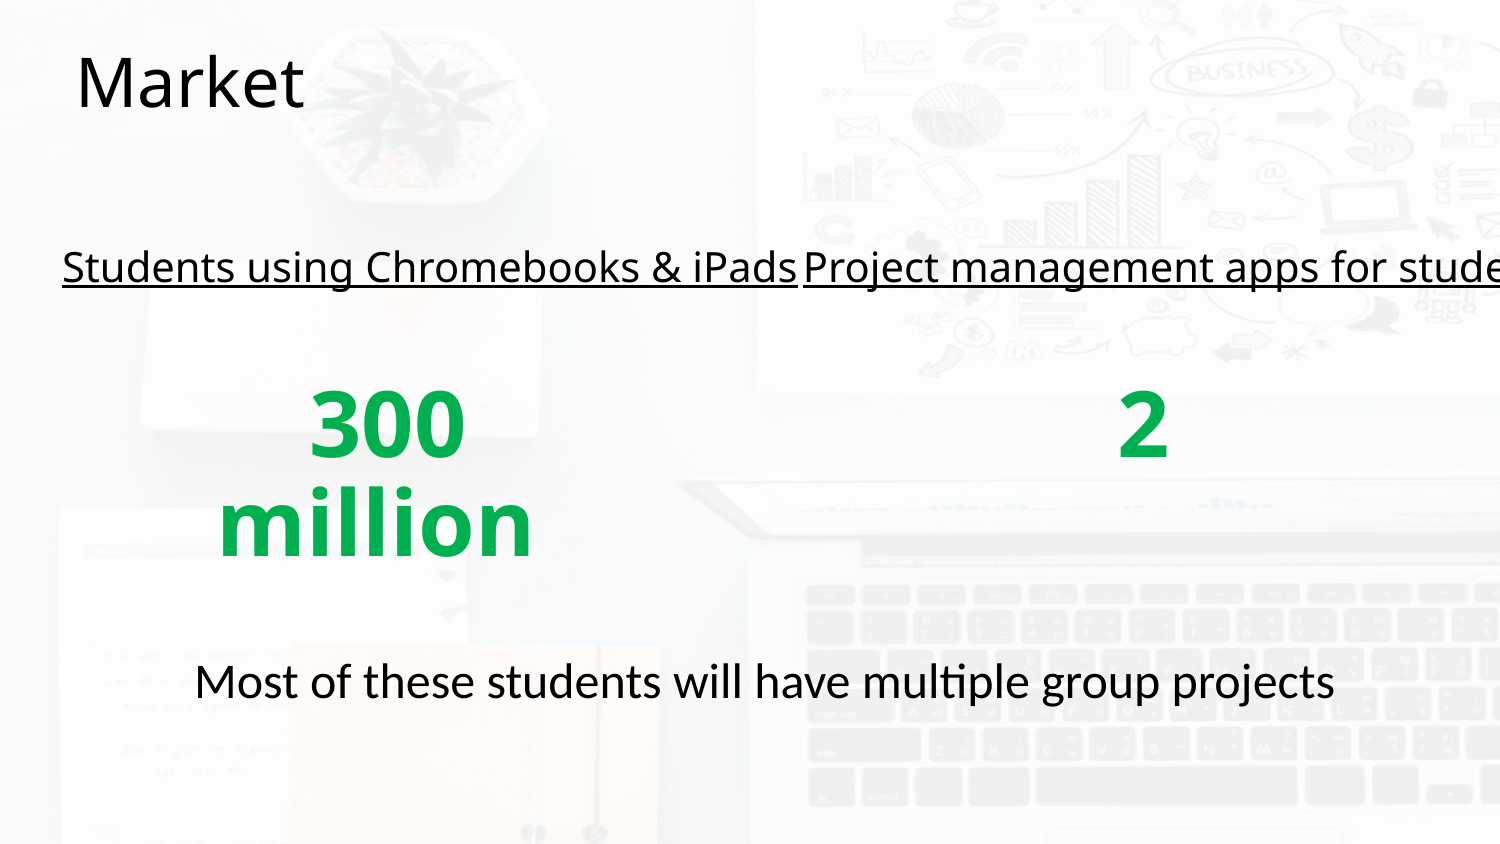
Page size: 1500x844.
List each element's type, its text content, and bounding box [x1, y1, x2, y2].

text_box Project management apps for students [787, 231, 1500, 325]
text_box 300 million [127, 363, 649, 513]
text_box Students using Chromebooks & iPads [47, 231, 787, 325]
title Market [60, 33, 1459, 128]
list Most of these students will have multiple group projects [166, 640, 1500, 761]
text_box 2 [882, 363, 1405, 513]
